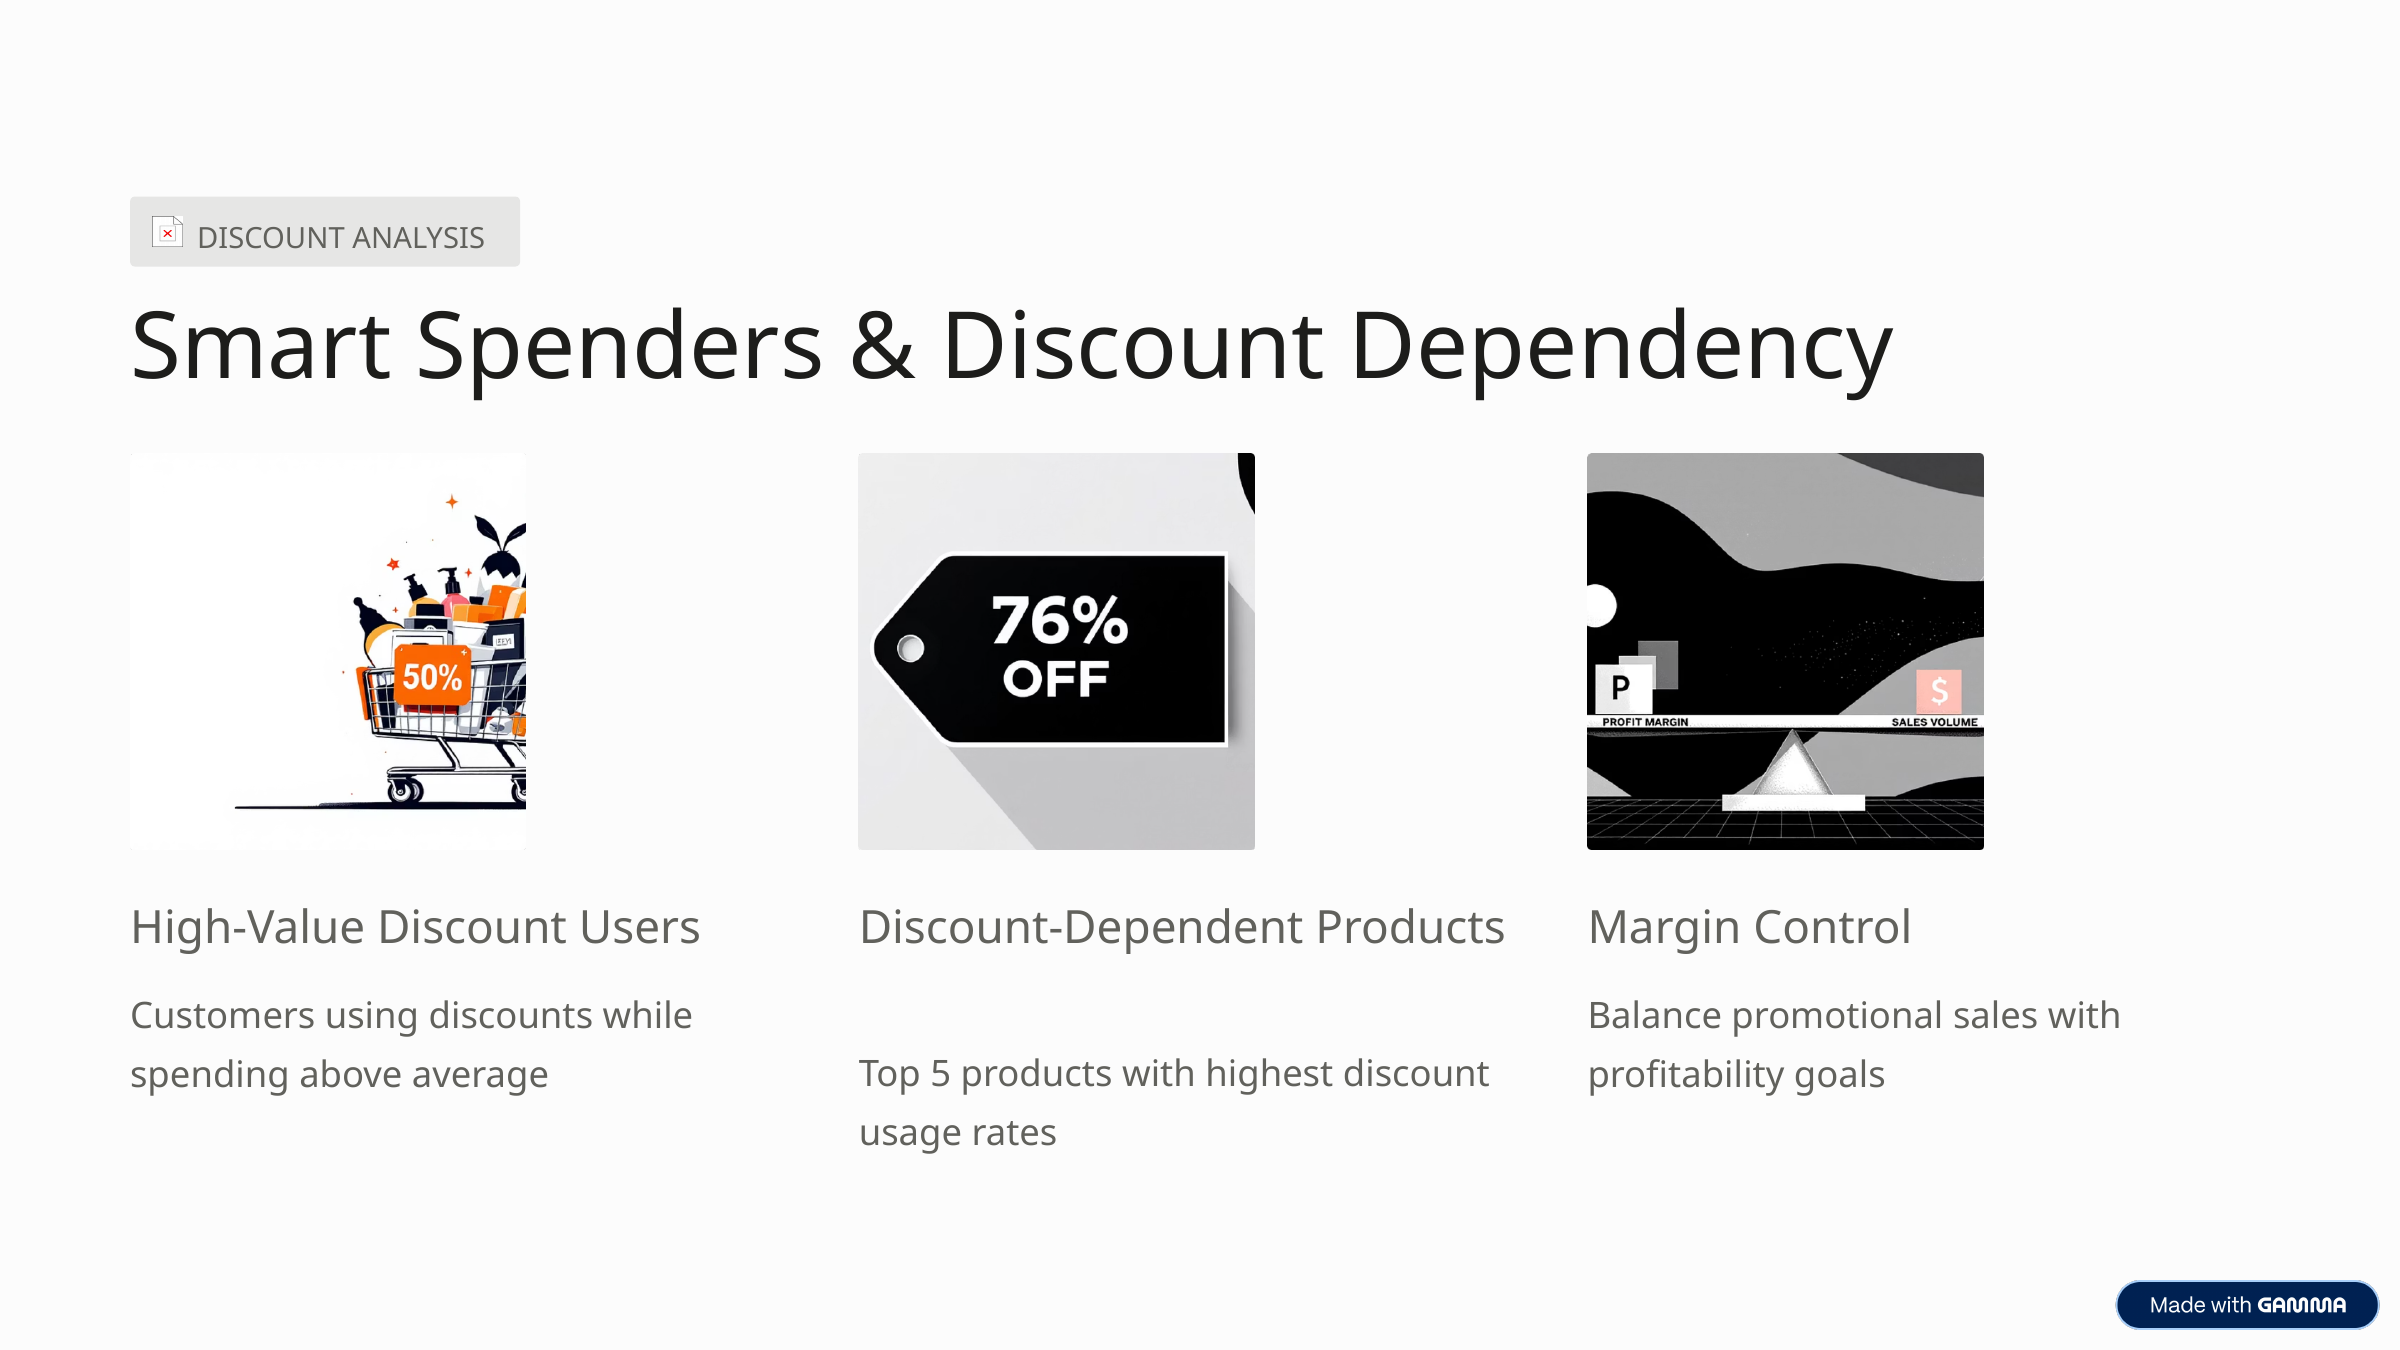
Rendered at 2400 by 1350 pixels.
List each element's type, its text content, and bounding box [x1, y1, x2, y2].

text_box Top 5 products with highest discount usage rates [858, 1034, 1541, 1154]
text_box DISCOUNT ANALYSIS [197, 207, 498, 256]
picture [858, 453, 1255, 850]
text_box Balance promotional sales with profitability goals [1587, 976, 2270, 1096]
text_box Discount-Dependent Products [858, 895, 1541, 1012]
picture [152, 216, 183, 247]
text_box Customers using discounts while spending above average [130, 976, 813, 1096]
picture [1587, 453, 1984, 850]
text_box Margin Control [1587, 895, 2053, 954]
text_box High-Value Discount Users [130, 895, 760, 954]
text_box Smart Spenders & Discount Dependency [130, 281, 2062, 398]
text_box [130, 196, 521, 267]
picture [2106, 1271, 2389, 1339]
picture [130, 453, 526, 850]
